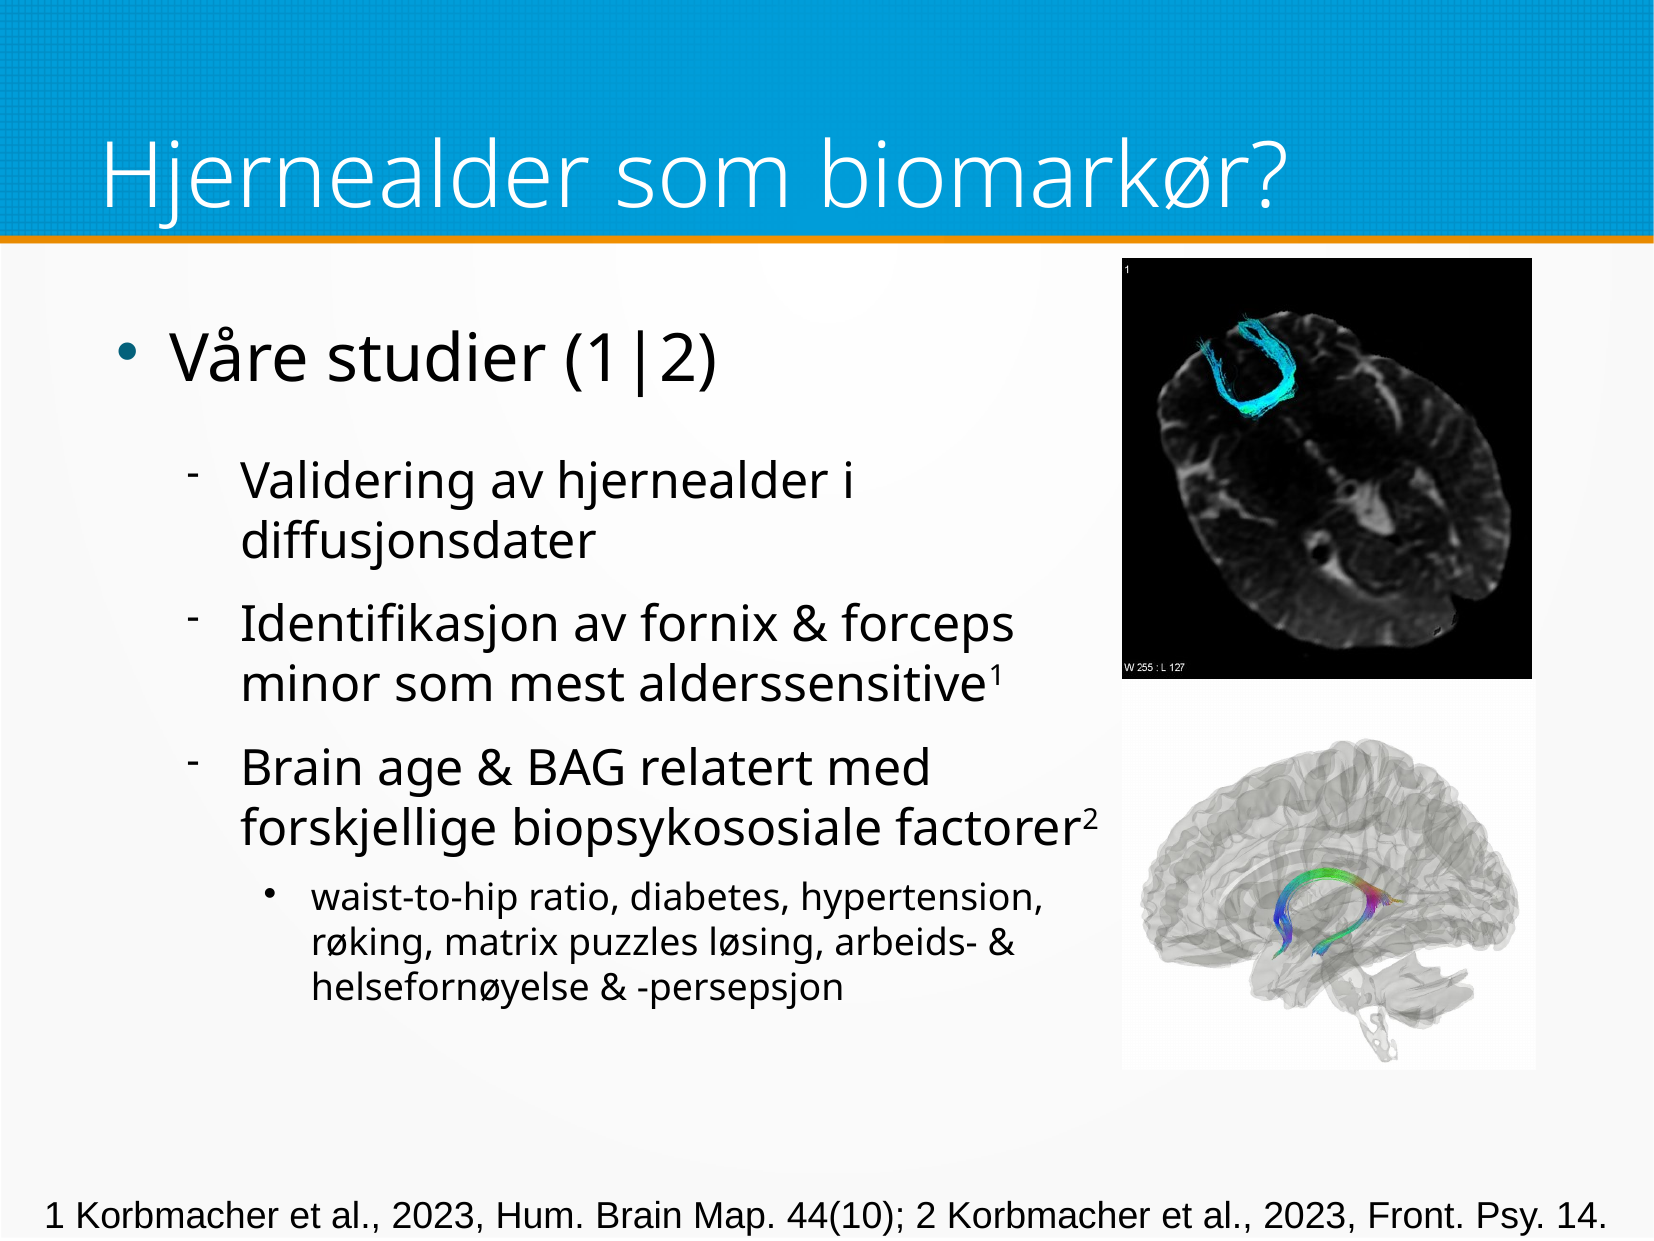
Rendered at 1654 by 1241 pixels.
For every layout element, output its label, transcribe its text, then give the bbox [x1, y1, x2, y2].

title Hjernealder som biomarkør? [98, 19, 1654, 227]
list Våre studier (1|2) Validering av hjernealder i diffusjonsdater Identifikasjon av fornix & forceps minor som mest alderssensitive1 Brain age & BAG relatert med forskjellige biopsykososiale factorer2 waist-to-hip ratio, diabetes, hypertension, røking, matrix puzzles løsing, arbeids- & helsefornøyelse & -persepsjon [98, 315, 1122, 1080]
text_box 1 Korbmacher et al., 2023, Hum. Brain Map. 44(10); 2 Korbmacher et al., 2023, Front. Psy. 14. [29, 1183, 1654, 1240]
picture [0, 236, 1654, 1241]
